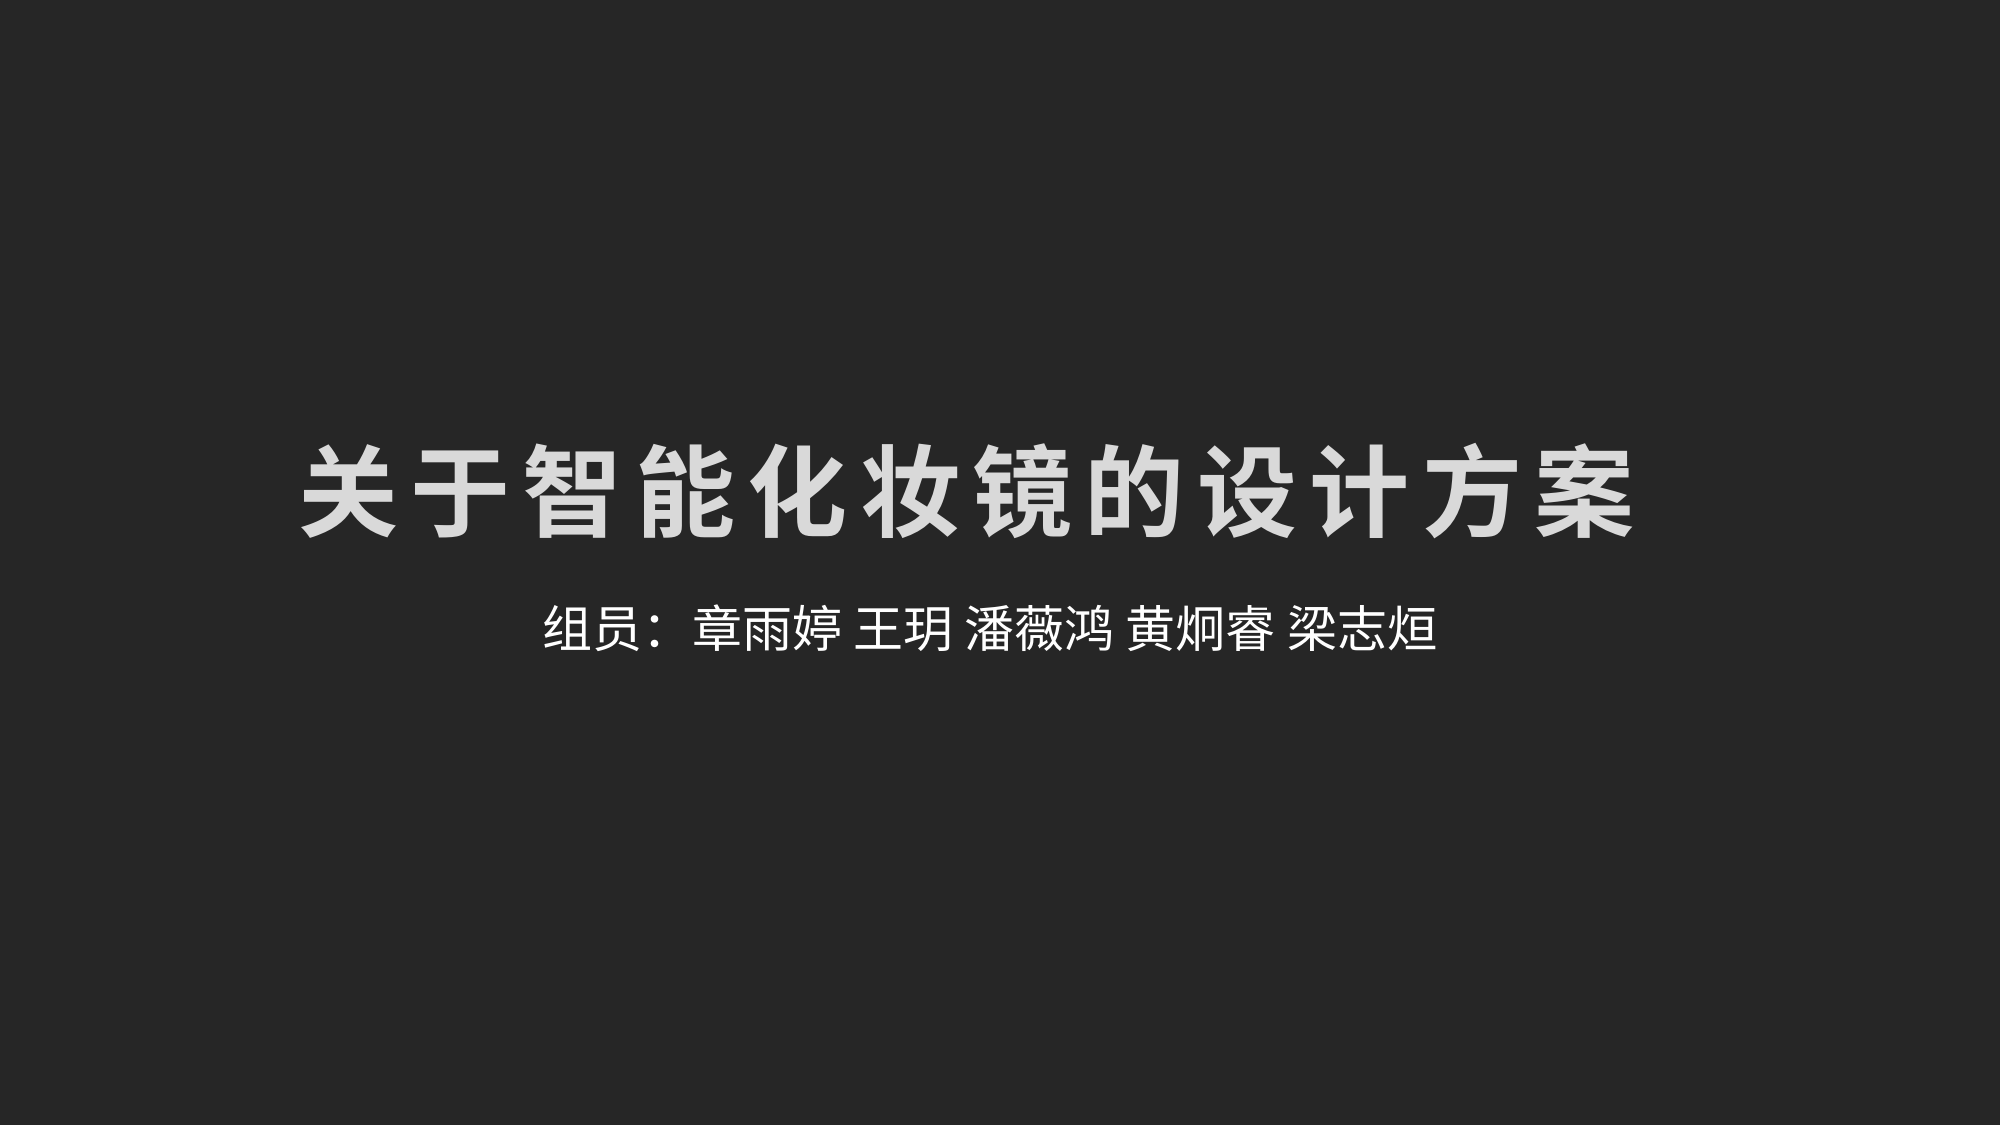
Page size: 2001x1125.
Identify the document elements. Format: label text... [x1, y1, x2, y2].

text_box 关于智能化妆镜的设计方案 [283, 422, 1717, 557]
text_box 组员：章雨婷 王玥 潘薇鸿 黄炯睿 梁志烜 [527, 590, 1473, 665]
